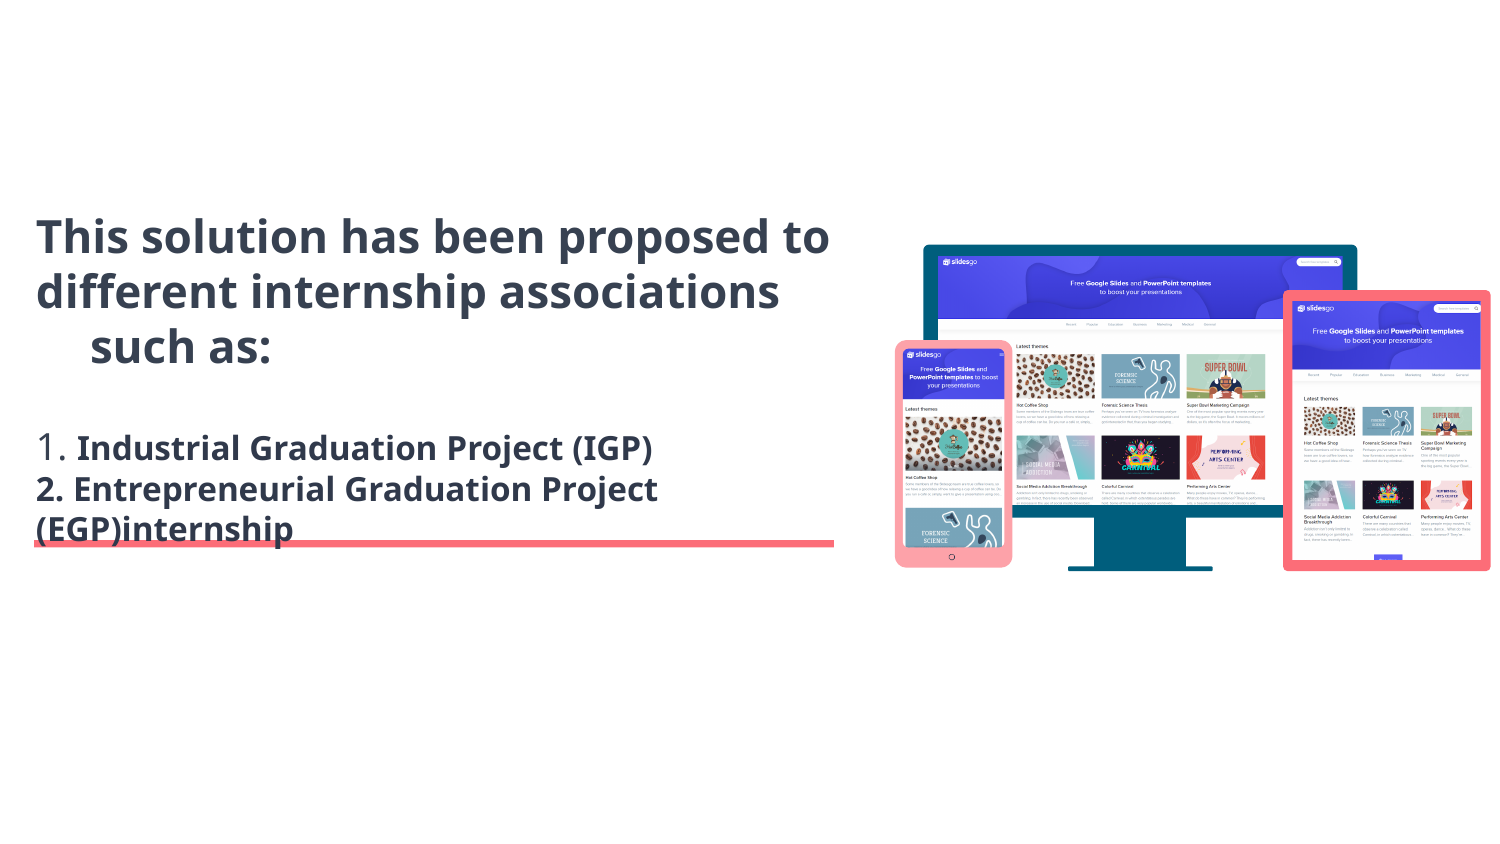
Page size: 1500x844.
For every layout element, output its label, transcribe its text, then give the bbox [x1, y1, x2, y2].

picture [937, 257, 1342, 506]
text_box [1282, 289, 1491, 572]
subtitle This solution has been proposed to different internship associations such as: 1. Industrial Graduation Project (IGP) 2. Entrepreneurial Graduation Project (EGP)internship [0, 256, 893, 500]
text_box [897, 342, 1010, 565]
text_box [923, 244, 1358, 341]
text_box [1009, 513, 1277, 572]
text_box [34, 540, 834, 548]
picture [1292, 301, 1481, 560]
picture [902, 348, 1005, 548]
